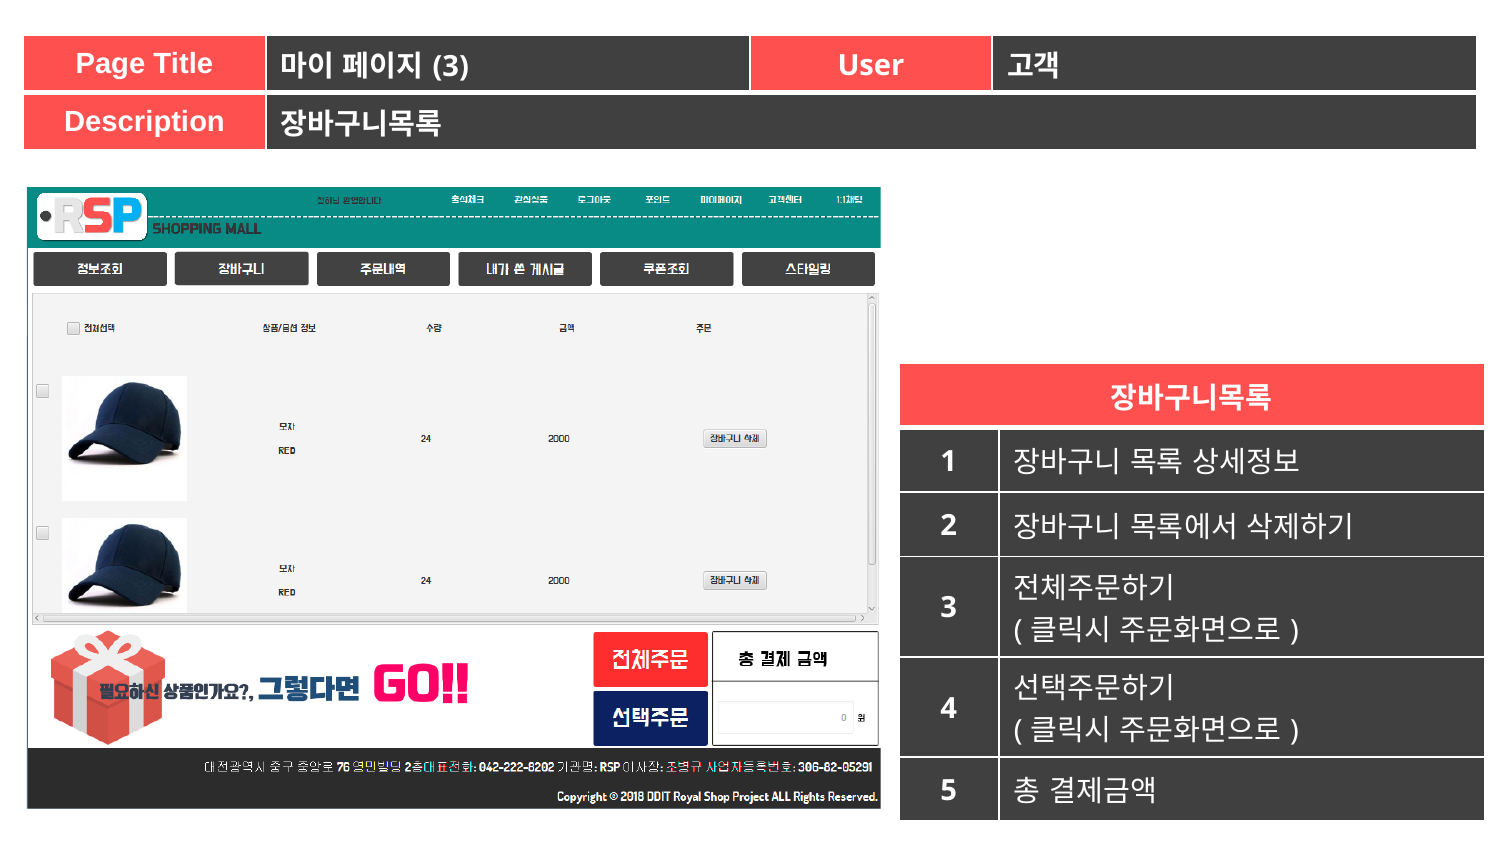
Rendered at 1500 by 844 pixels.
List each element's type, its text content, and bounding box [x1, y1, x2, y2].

table_cell 1 [900, 430, 998, 491]
table_cell 장바구니목록 [267, 95, 1476, 149]
table_cell 총 결제금액 [1000, 758, 1484, 820]
table_cell 선택주문하기 (클릭시 주문화면으로) [1000, 658, 1484, 756]
picture [25, 187, 881, 809]
table_header User [751, 36, 991, 90]
table_cell 장바구니 목록에서 삭제하기 [1000, 493, 1484, 556]
table_header Page Title [24, 36, 265, 90]
table_cell 2 [900, 493, 998, 556]
table_cell 전체주문하기 (클릭시 주문화면으로) [1000, 557, 1484, 656]
table_cell 5 [900, 758, 998, 820]
table_cell 4 [900, 658, 998, 756]
table_cell 장바구니 목록 상세정보 [1000, 430, 1484, 491]
table_header 장바구니목록 [900, 364, 1484, 425]
table_cell 3 [900, 557, 998, 656]
table_cell Description [24, 95, 265, 149]
table_header 마이 페이지(3) [267, 36, 749, 90]
table_header 고객 [993, 36, 1476, 90]
